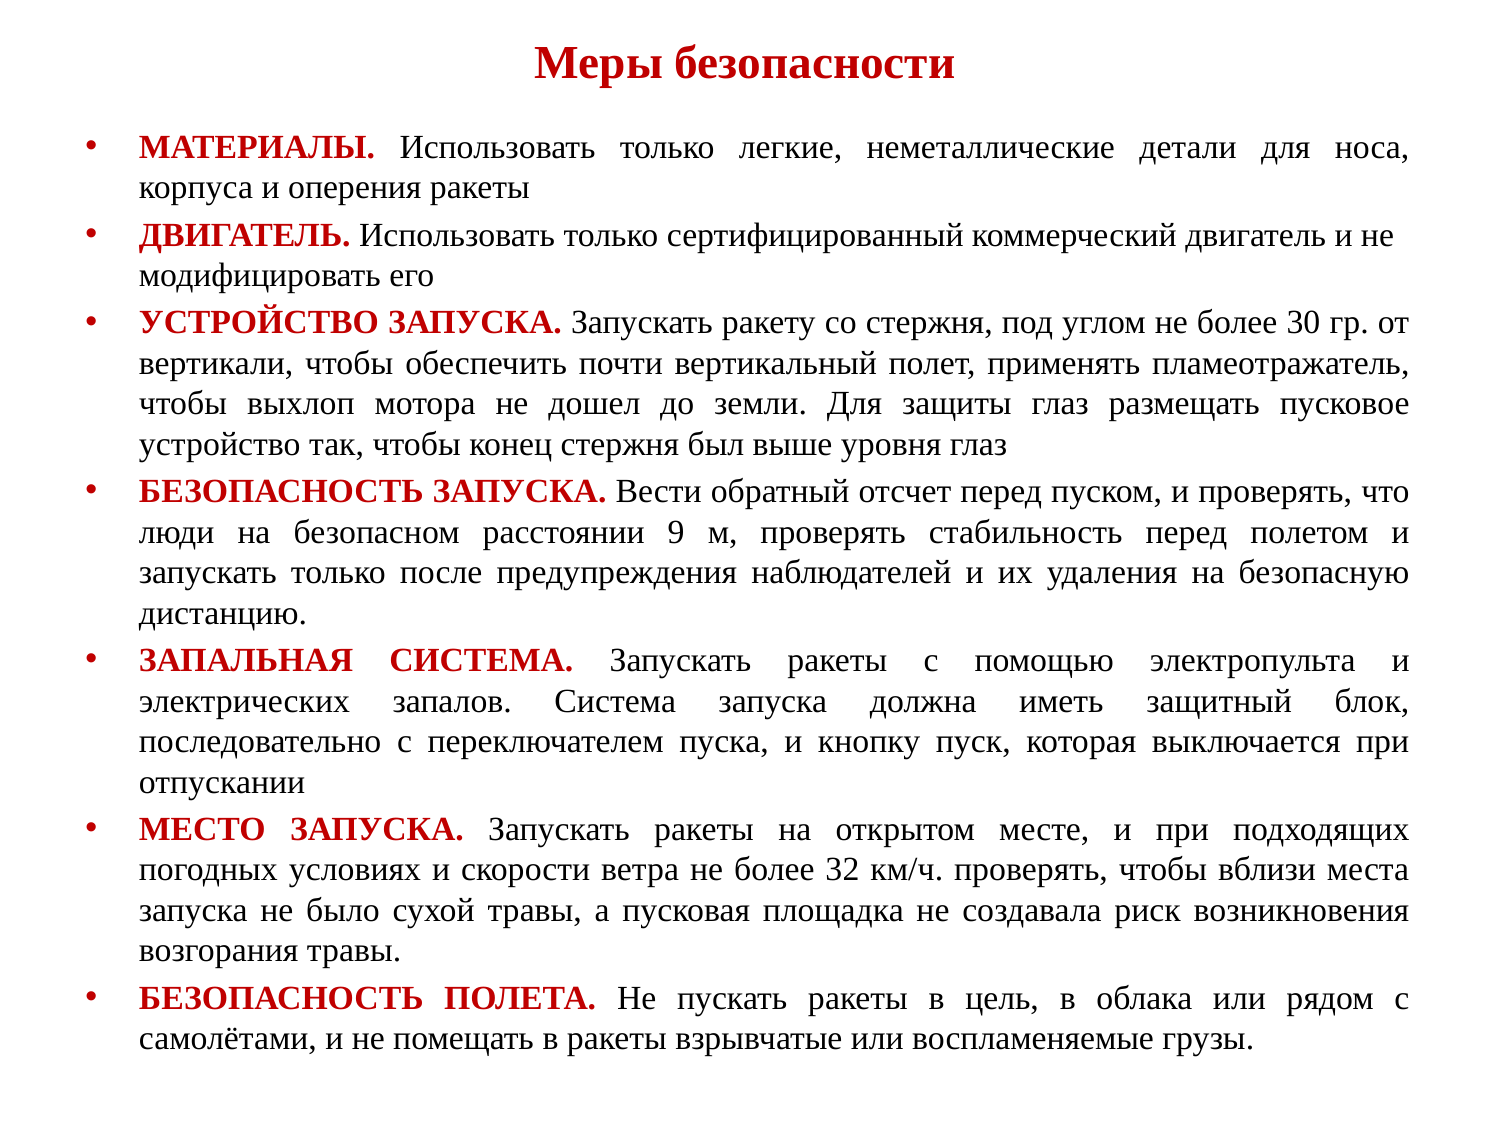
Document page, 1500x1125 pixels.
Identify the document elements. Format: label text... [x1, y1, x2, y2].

list МАТЕРИАЛЫ. Использовать только легкие, неметаллические детали для носа, корпуса и оперения ракеты ДВИГАТЕЛЬ. Использовать только сертифицированный коммерческий двигатель и не модифицировать его УСТРОЙСТВО ЗАПУСКА. Запускать ракету со стержня, под углом не более 30 гр. от вертикали, чтобы обеспечить почти вертикальный полет, применять пламеотражатель, чтобы выхлоп мотора не дошел до земли. Для защиты глаз размещать пусковое устройство так, чтобы конец стержня был выше уровня глаз БЕЗОПАСНОСТЬ ЗАПУСКА. Вести обратный отсчет перед пуском, и проверять, что люди на безопасном расстоянии 9 м, проверять стабильность перед полетом и запускать только после предупреждения наблюдателей и их удаления на безопасную дистанцию. ЗАПАЛЬНАЯ СИСТЕМА. Запускать ракеты с помощью электропульта и электрических запалов. Система запуска должна иметь защитный блок, последовательно с переключателем пуска, и кнопку пуск, которая выключается при отпускании МЕСТО ЗАПУСКА. Запускать ракеты на открытом месте, и при подходящих погодных условиях и скорости ветра не более 32 км/ч. проверять, чтобы вблизи места запуска не было сухой травы, а пусковая площадка не создавала риск возникновения возгорания травы. БЕЗОПАСНОСТЬ ПОЛЕТА. Не пускать ракеты в цель, в облака или рядом с самолётами, и не помещать в ракеты взрывчатые или воспламеняемые грузы. [70, 117, 1425, 1067]
title Меры безопасности [70, 23, 1421, 96]
